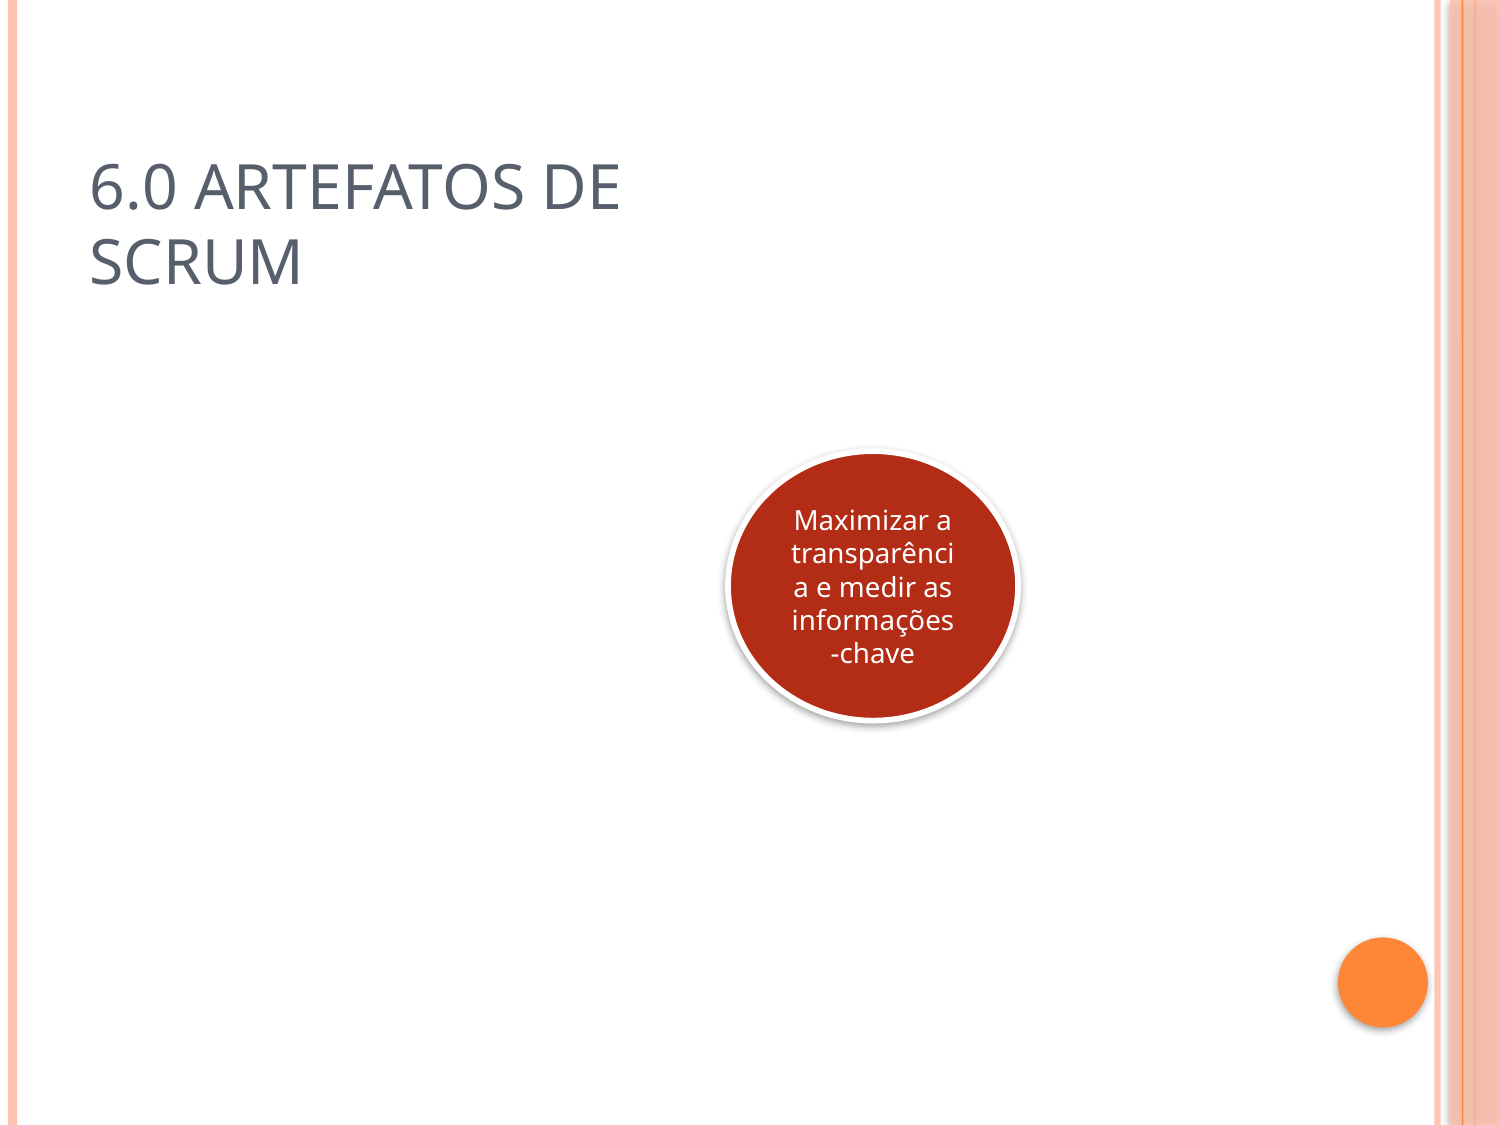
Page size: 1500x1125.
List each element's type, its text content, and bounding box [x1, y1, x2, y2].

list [292, 46, 1454, 1125]
title 6.0 artefatos de Scrum [75, 45, 289, 305]
